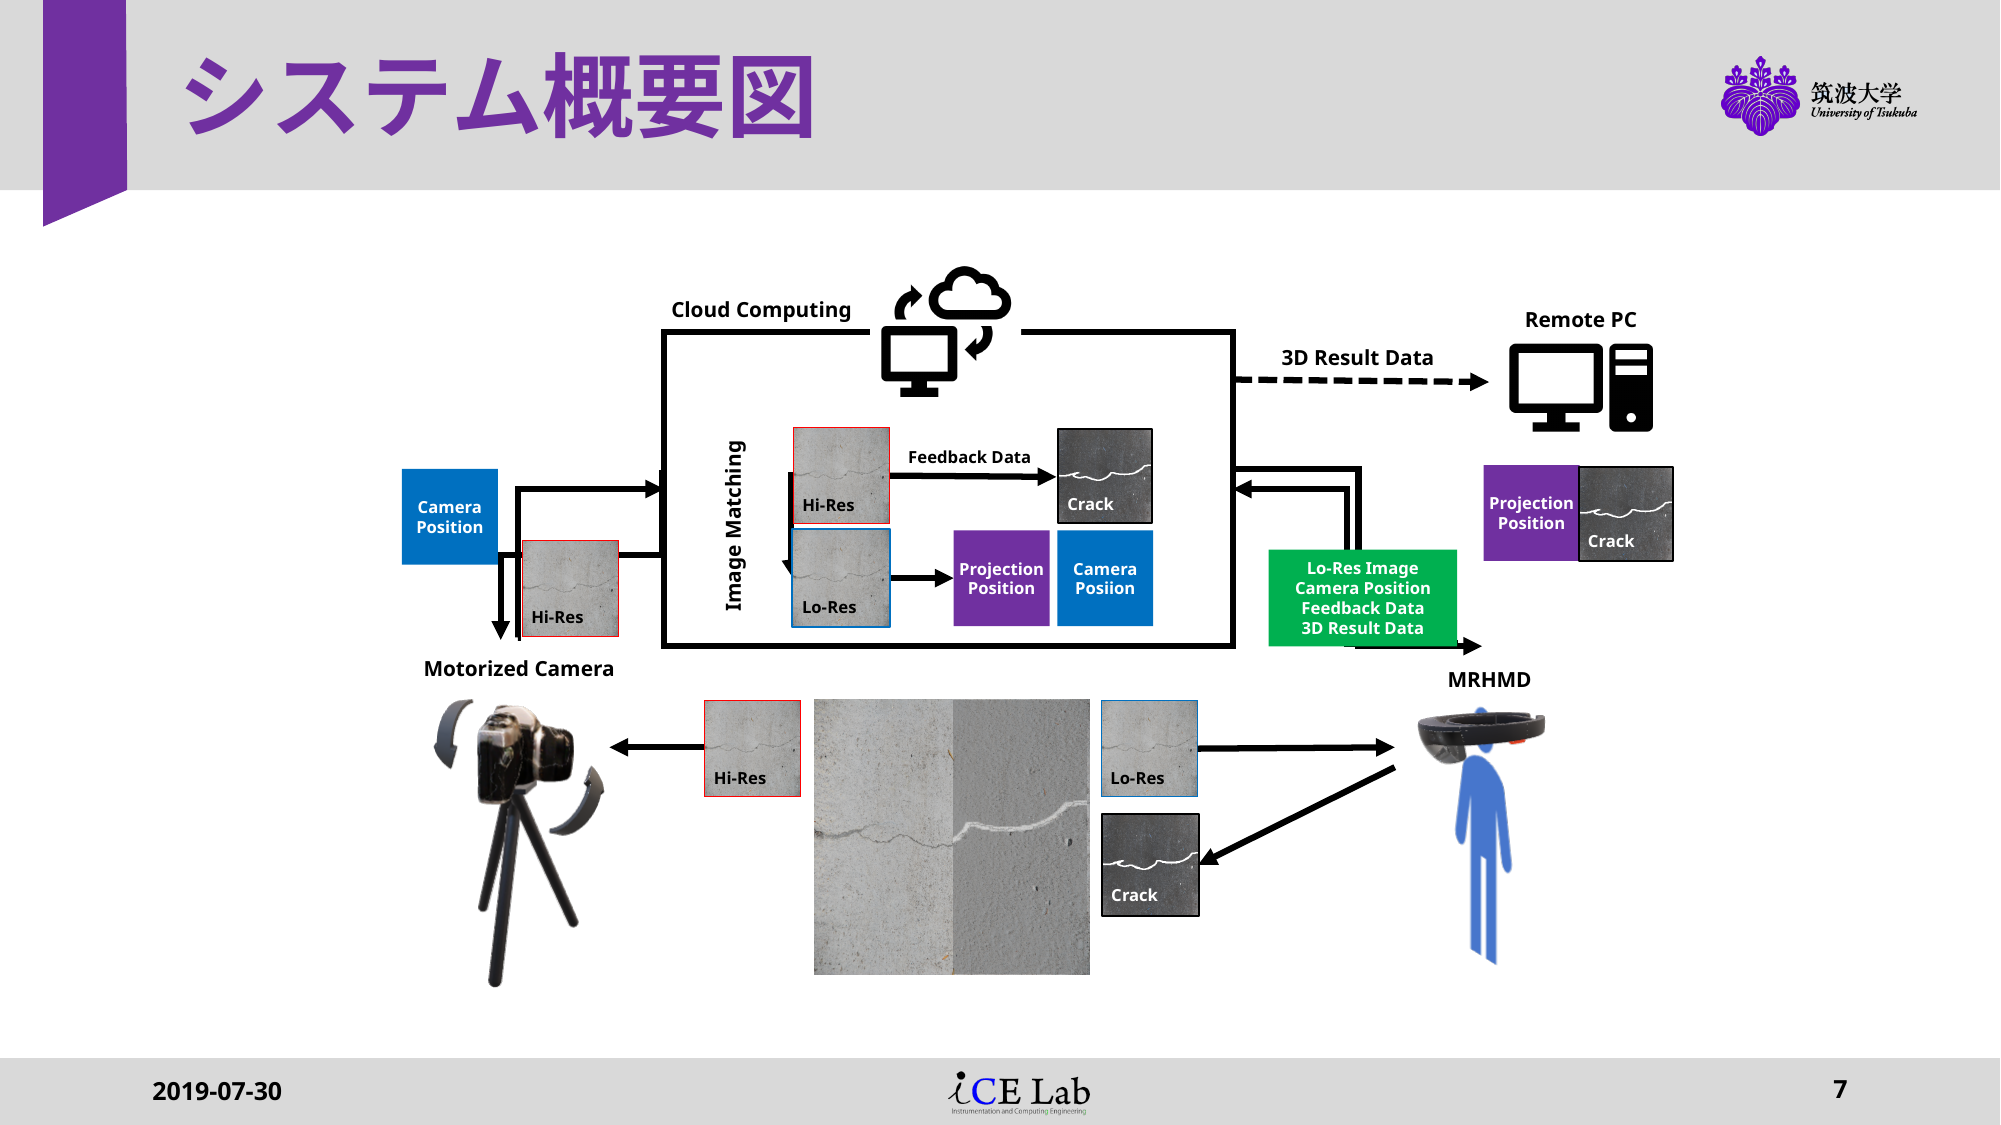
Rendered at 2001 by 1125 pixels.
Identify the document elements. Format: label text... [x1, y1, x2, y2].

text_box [496, 474, 667, 636]
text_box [870, 256, 1022, 408]
text_box Projection Position [953, 529, 1051, 627]
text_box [1101, 700, 1198, 797]
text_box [1198, 767, 1395, 865]
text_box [1058, 430, 1151, 523]
text_box Camera Posiion [1056, 529, 1154, 627]
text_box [704, 700, 801, 797]
slide_number 7 [1412, 1060, 1863, 1121]
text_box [1102, 815, 1199, 915]
picture [1505, 312, 1656, 463]
text_box 3D Result Data [1240, 337, 1475, 378]
picture [814, 699, 1090, 975]
text_box Motorized Camera [401, 648, 636, 688]
text_box Projection Position [1483, 464, 1581, 562]
picture [1405, 659, 1563, 1006]
picture [1837, 56, 1917, 136]
text_box Image Matching [712, 409, 753, 644]
text_box Camera Position [401, 468, 499, 566]
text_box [793, 530, 890, 627]
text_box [522, 540, 619, 637]
text_box Cloud Computing [656, 289, 870, 330]
text_box Feedback Data [890, 439, 1057, 475]
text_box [793, 427, 890, 524]
picture [948, 1071, 1096, 1117]
text_box [663, 331, 1234, 647]
title システム概要図 [163, 17, 1837, 185]
text_box Remote PC [1463, 299, 1698, 340]
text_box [1234, 469, 1483, 647]
picture [428, 675, 613, 991]
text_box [1579, 467, 1672, 560]
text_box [1233, 379, 1489, 383]
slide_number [137, 1060, 588, 1121]
